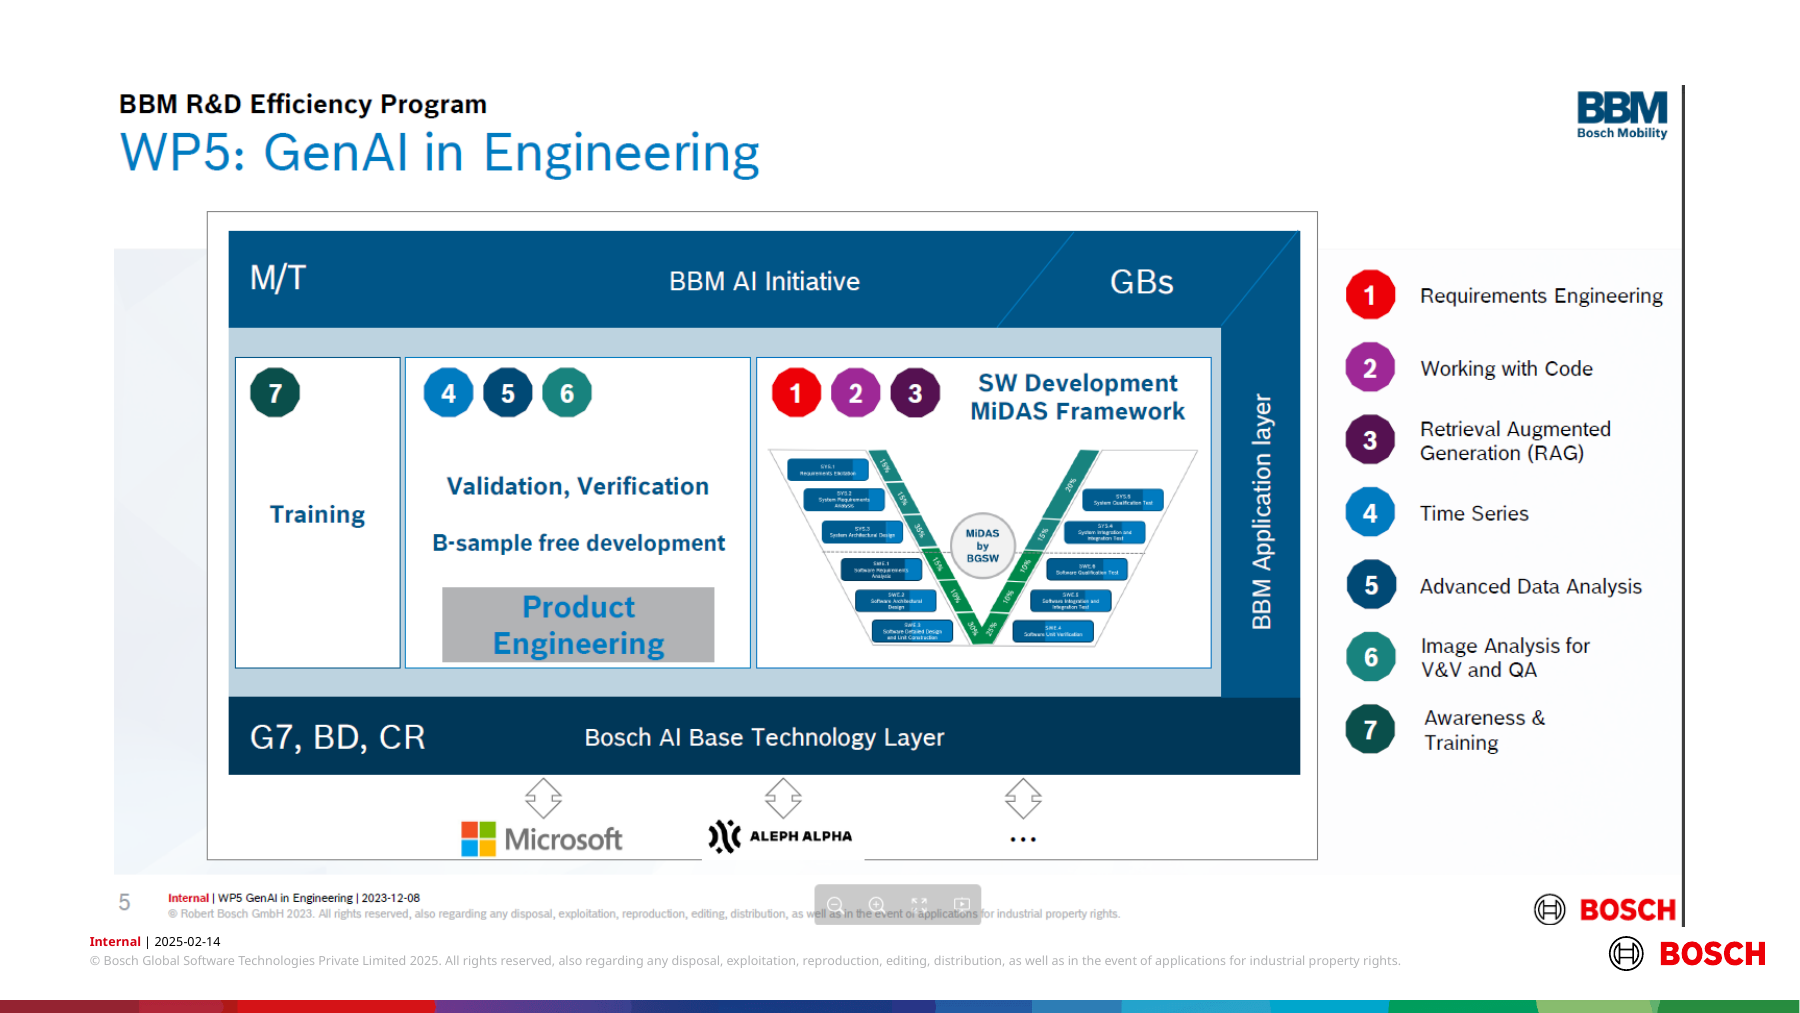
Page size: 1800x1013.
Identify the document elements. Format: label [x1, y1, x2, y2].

picture [114, 85, 1685, 927]
picture [1388, 1000, 1800, 1013]
picture [0, 1000, 1270, 1013]
